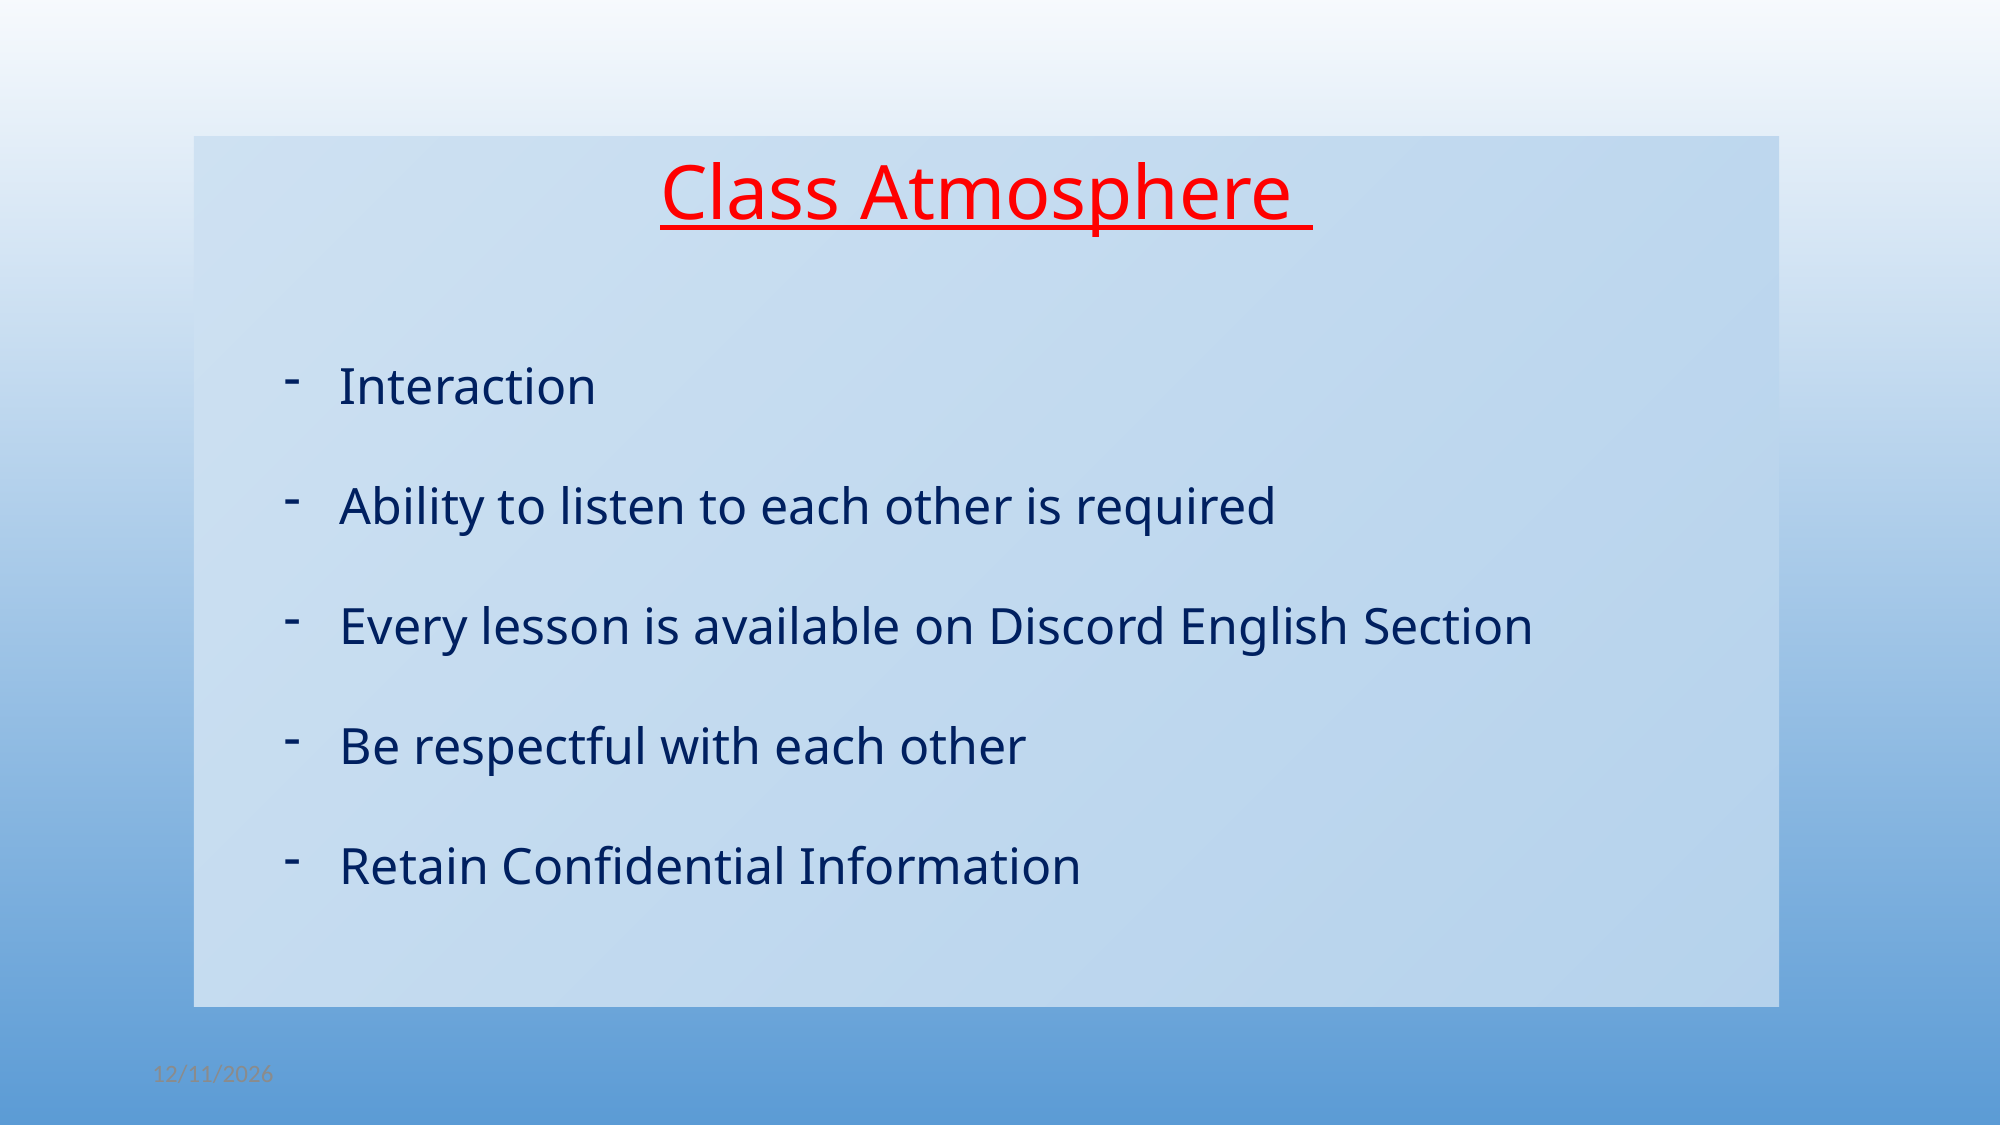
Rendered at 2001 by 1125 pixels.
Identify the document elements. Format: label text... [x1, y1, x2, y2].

text_box Class Atmosphere Interaction Ability to listen to each other is required Every lesson is available on Discord English Section Be respectful with each other Retain Confidential Information [193, 136, 1780, 1007]
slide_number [137, 1042, 588, 1103]
